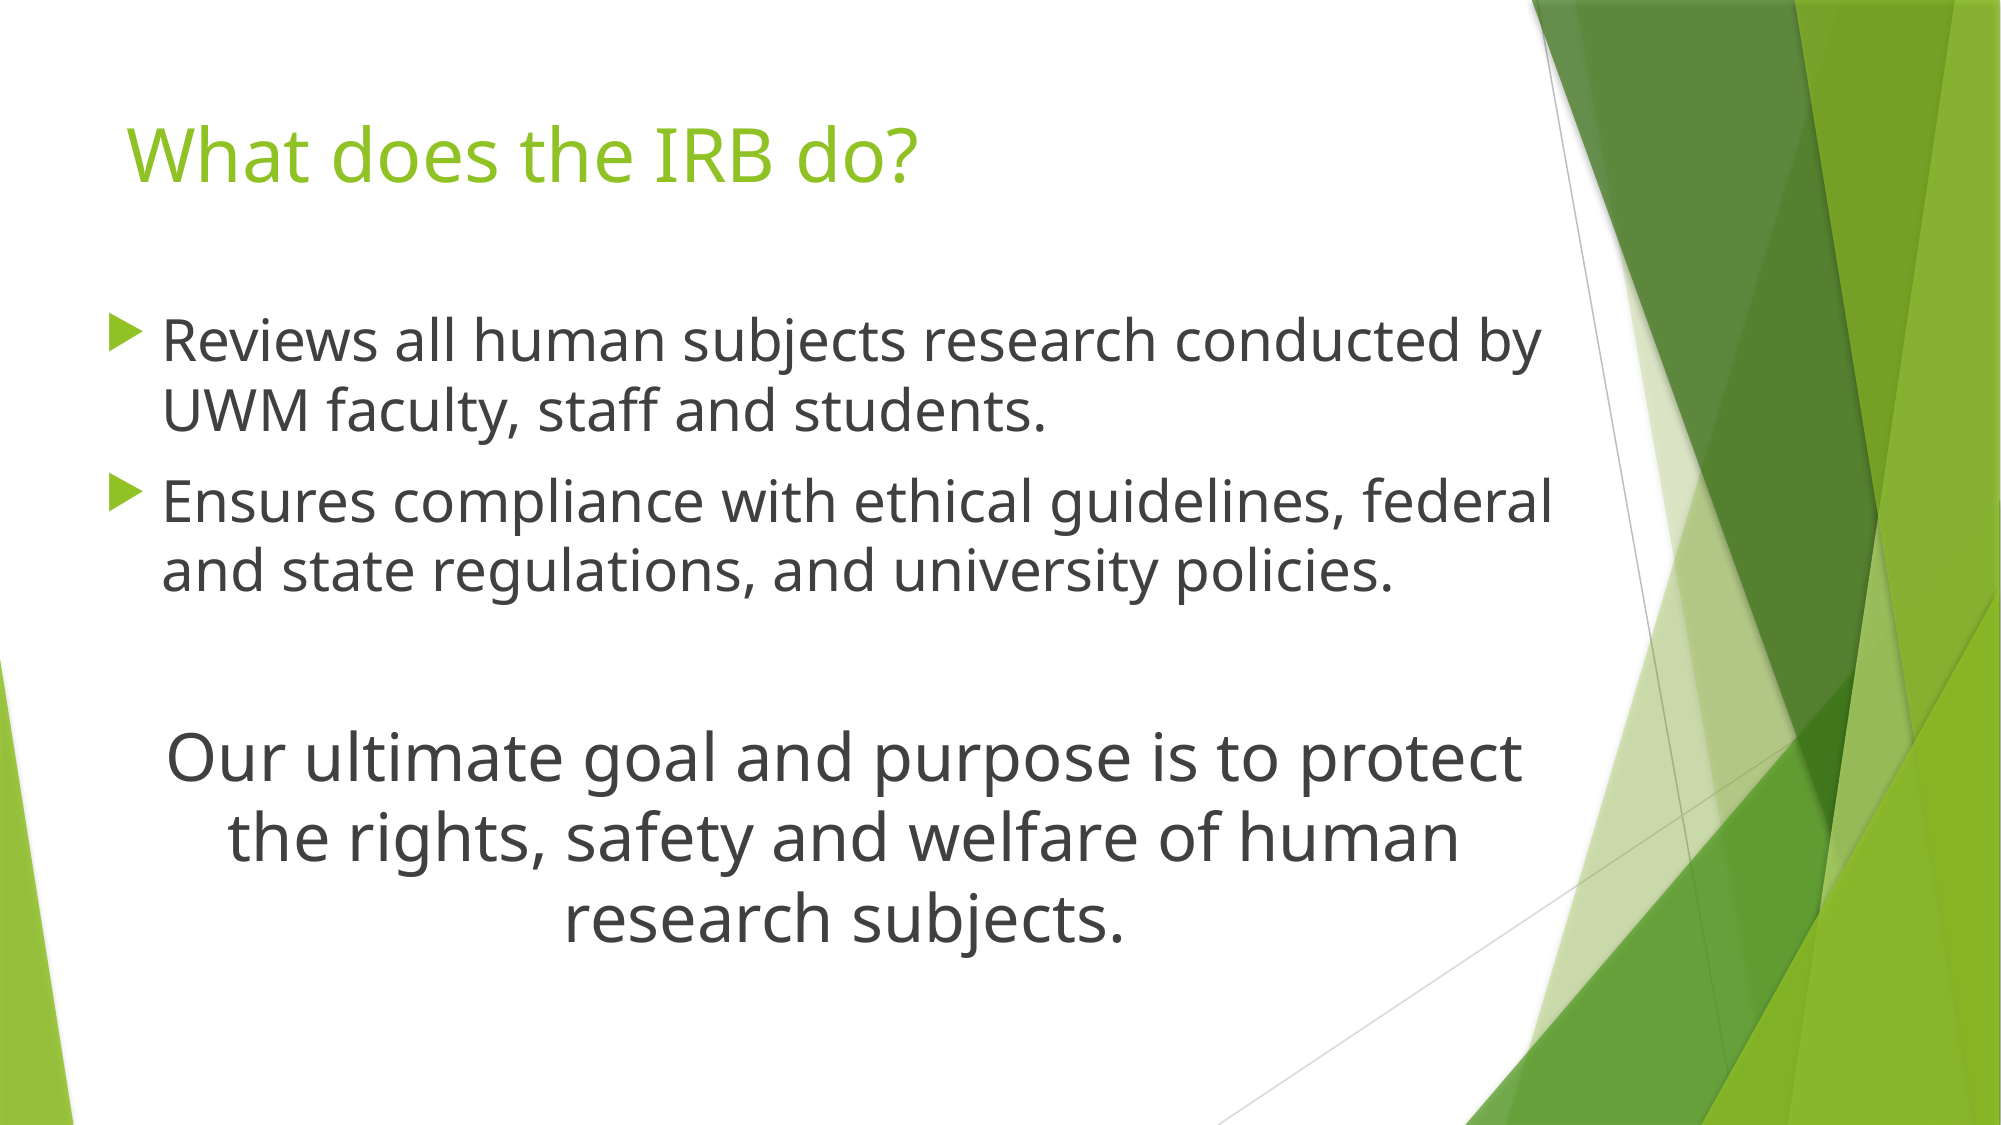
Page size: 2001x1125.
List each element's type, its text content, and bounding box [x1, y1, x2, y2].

title What does the IRB do? [111, 99, 1522, 295]
list Reviews all human subjects research conducted by UWM faculty, staff and students. Ensures compliance with ethical guidelines, federal and state regulations, and university policies. Our ultimate goal and purpose is to protect the rights, safety and welfare of human research subjects. [89, 295, 1594, 1006]
